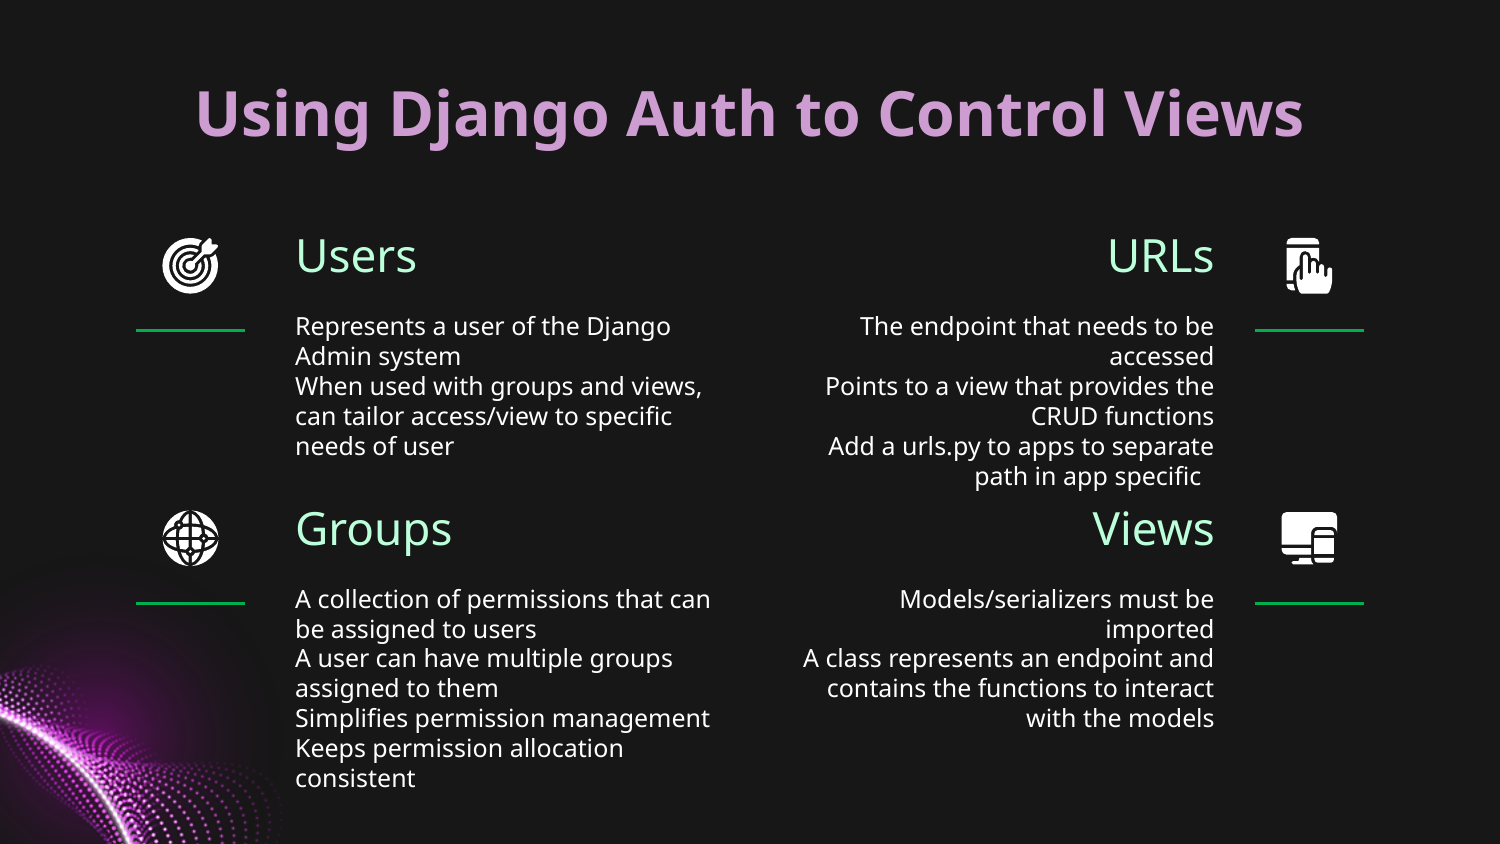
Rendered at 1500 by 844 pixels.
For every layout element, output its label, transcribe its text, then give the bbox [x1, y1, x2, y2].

subtitle Groups [280, 490, 738, 570]
subtitle The endpoint that needs to be accessed Points to a view that provides the CRUD functions Add a urls.py to apps to separate path in app specific [772, 297, 1230, 441]
picture [0, 512, 409, 844]
subtitle Represents a user of the Django Admin system When used with groups and views, can tailor access/view to specific needs of user [280, 297, 738, 441]
subtitle A collection of permissions that can be assigned to users A user can have multiple groups assigned to them Simplifies permission management Keeps permission allocation consistent [280, 570, 738, 714]
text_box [162, 510, 219, 567]
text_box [1286, 237, 1333, 294]
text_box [162, 237, 219, 294]
subtitle Users [280, 218, 738, 297]
subtitle Views [772, 490, 1230, 570]
subtitle URLs [772, 218, 1230, 297]
title Using Django Auth to Control Views [118, 58, 1382, 153]
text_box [1281, 511, 1338, 565]
subtitle Models/serializers must be imported A class represents an endpoint and contains the functions to interact with the models [772, 570, 1230, 714]
